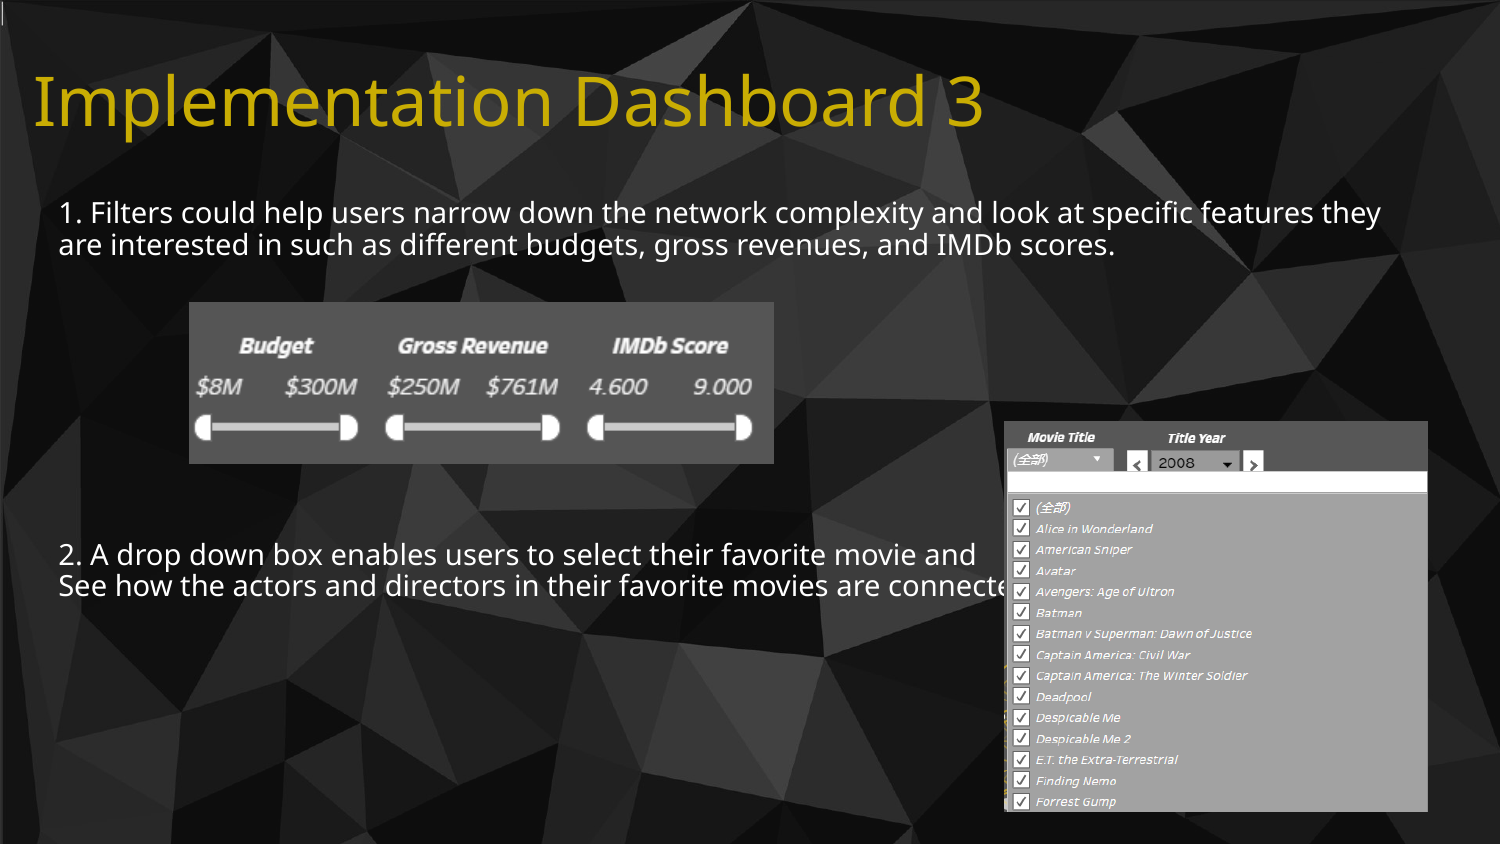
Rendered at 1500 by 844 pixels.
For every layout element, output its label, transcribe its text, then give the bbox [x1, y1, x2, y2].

title Implementation Dashboard 3 [18, 52, 1417, 147]
list 1. Filters could help users narrow down the network complexity and look at specific features they are interested in such as different budgets, gross revenues, and IMDb scores. 2. A drop down box enables users to select their favorite movie and See how the actors and directors in their favorite movies are connected. [18, 183, 1417, 744]
picture [0, 0, 1500, 844]
